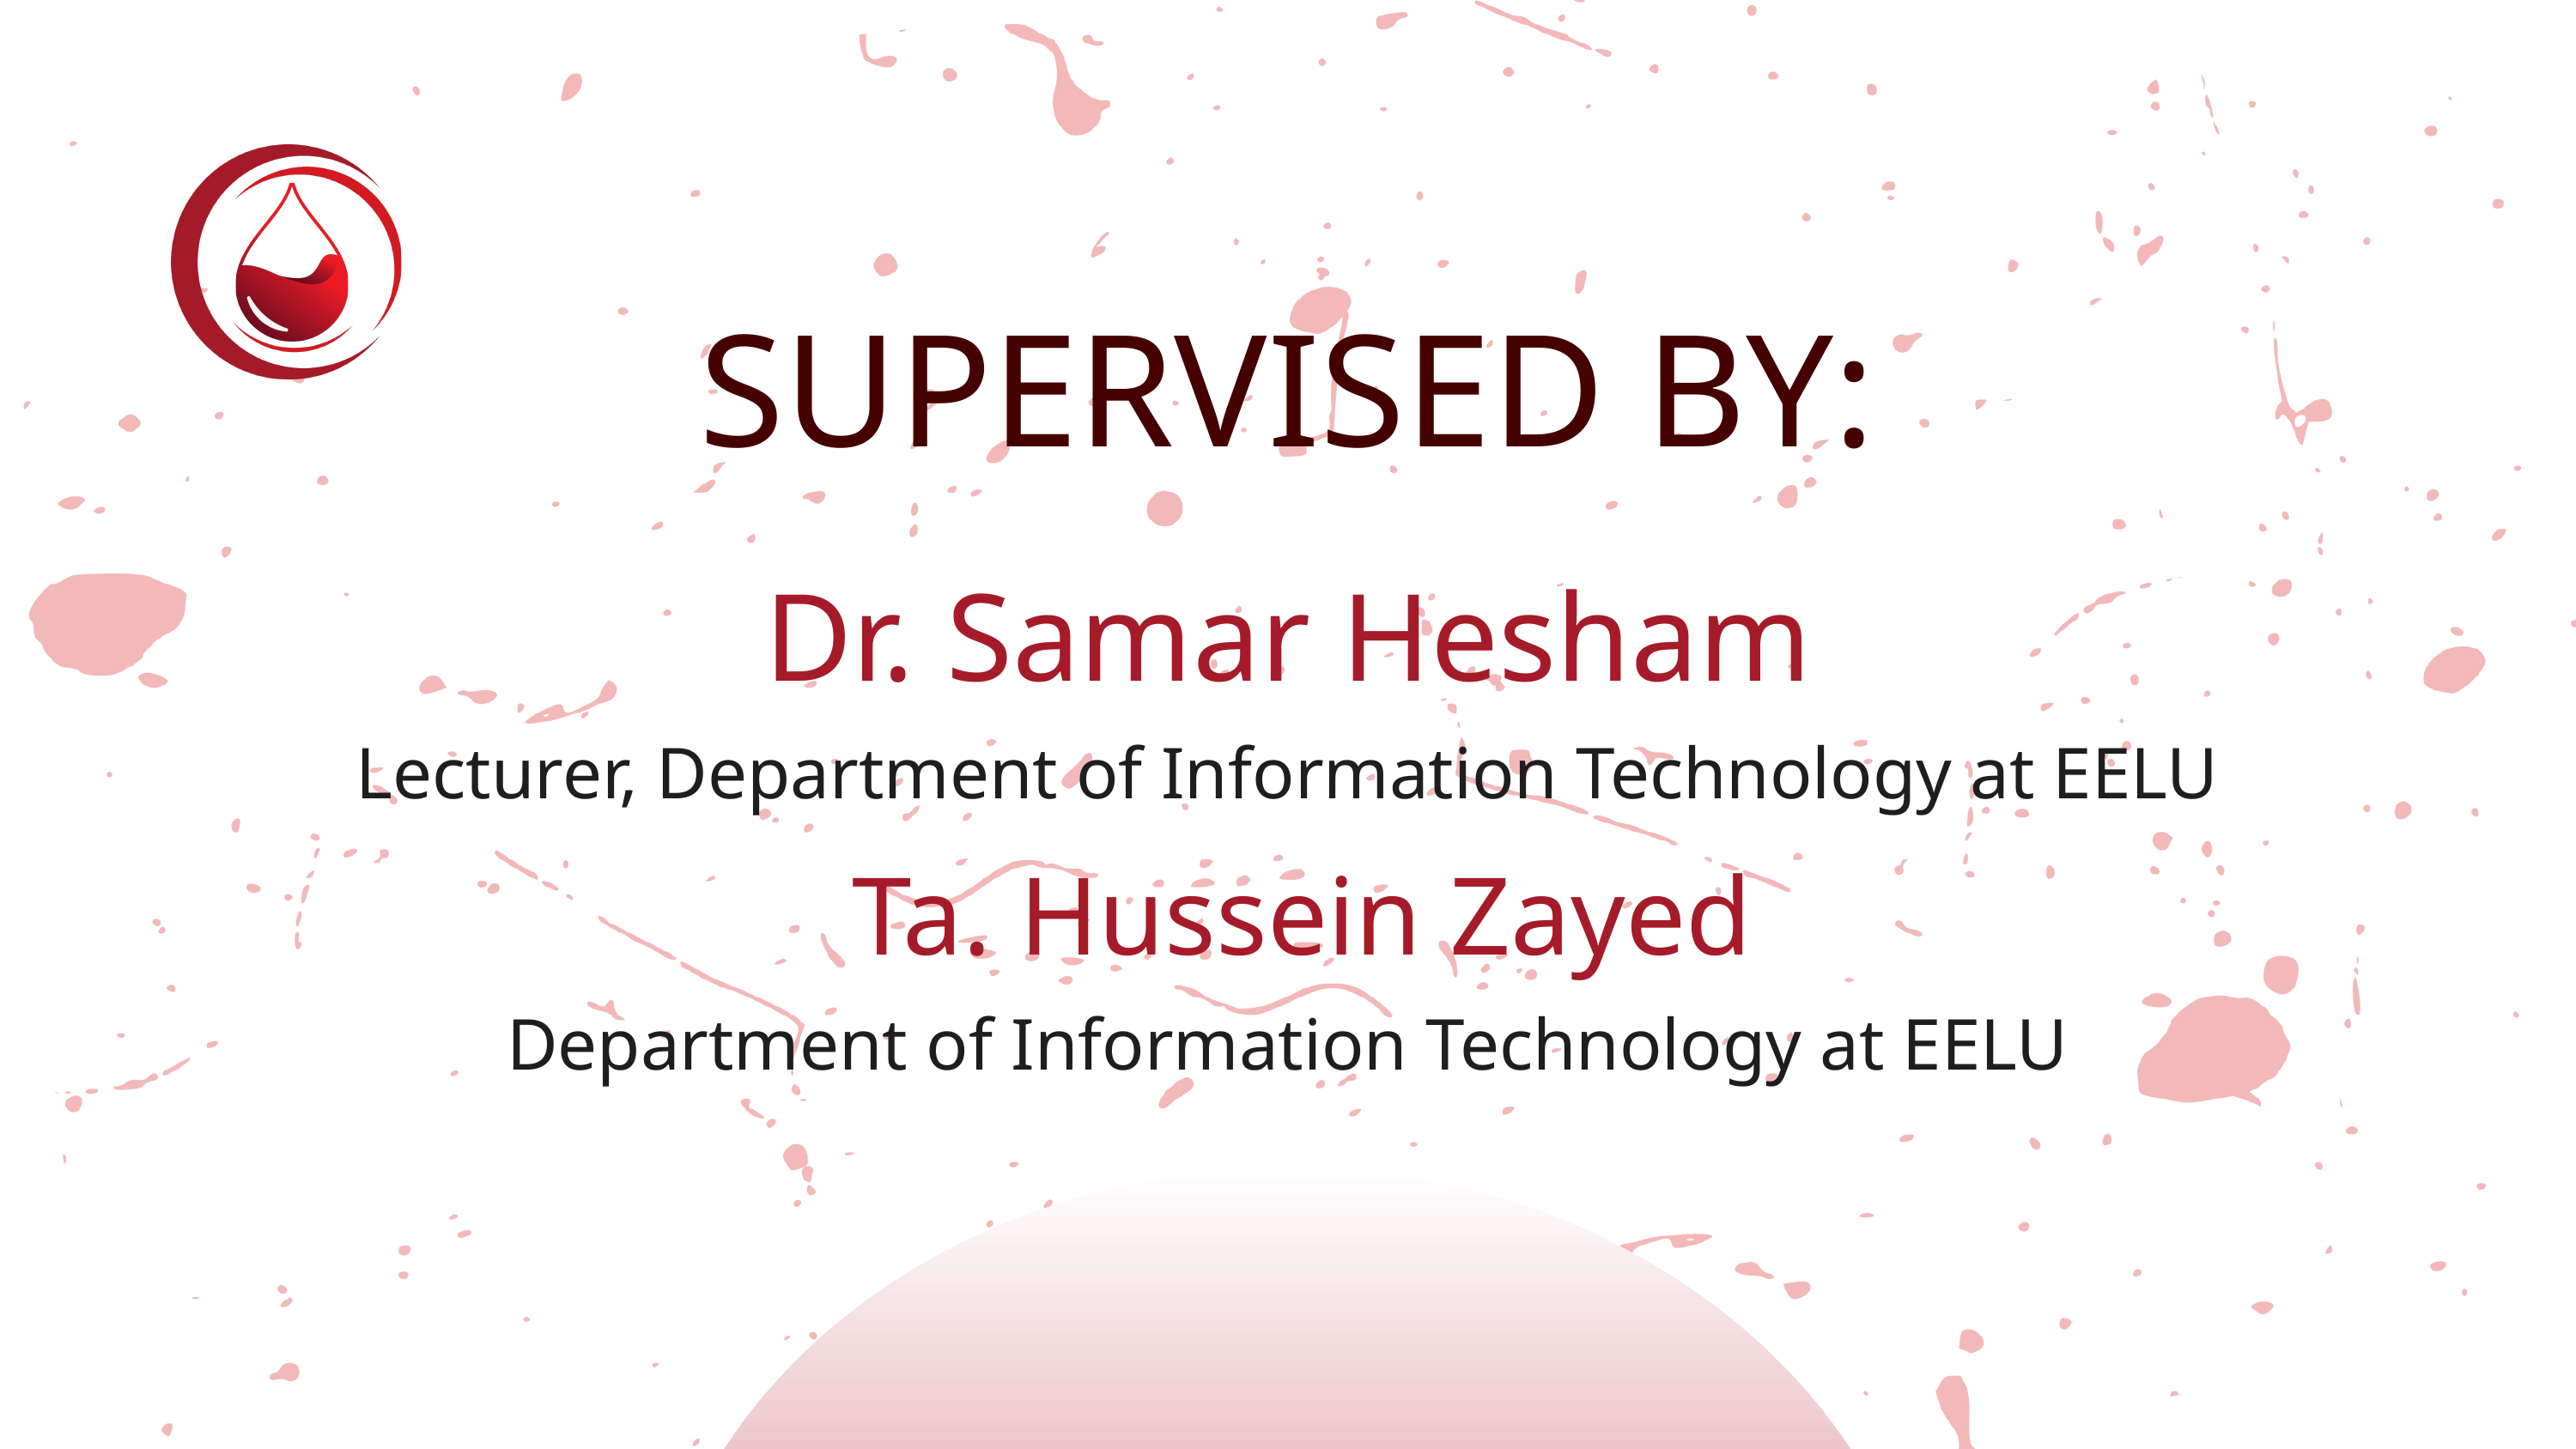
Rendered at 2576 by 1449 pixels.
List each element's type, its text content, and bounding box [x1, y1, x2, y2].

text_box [170, 144, 402, 379]
text_box [0, 0, 2576, 1449]
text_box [647, 1167, 1929, 1449]
text_box Dr. Samar Hesham Lecturer, Department of Information Technology at EELU Ta. Hussein Zayed Department of Information Technology at EELU [286, 520, 2290, 1085]
text_box SUPERVISED BY: [673, 239, 1903, 478]
